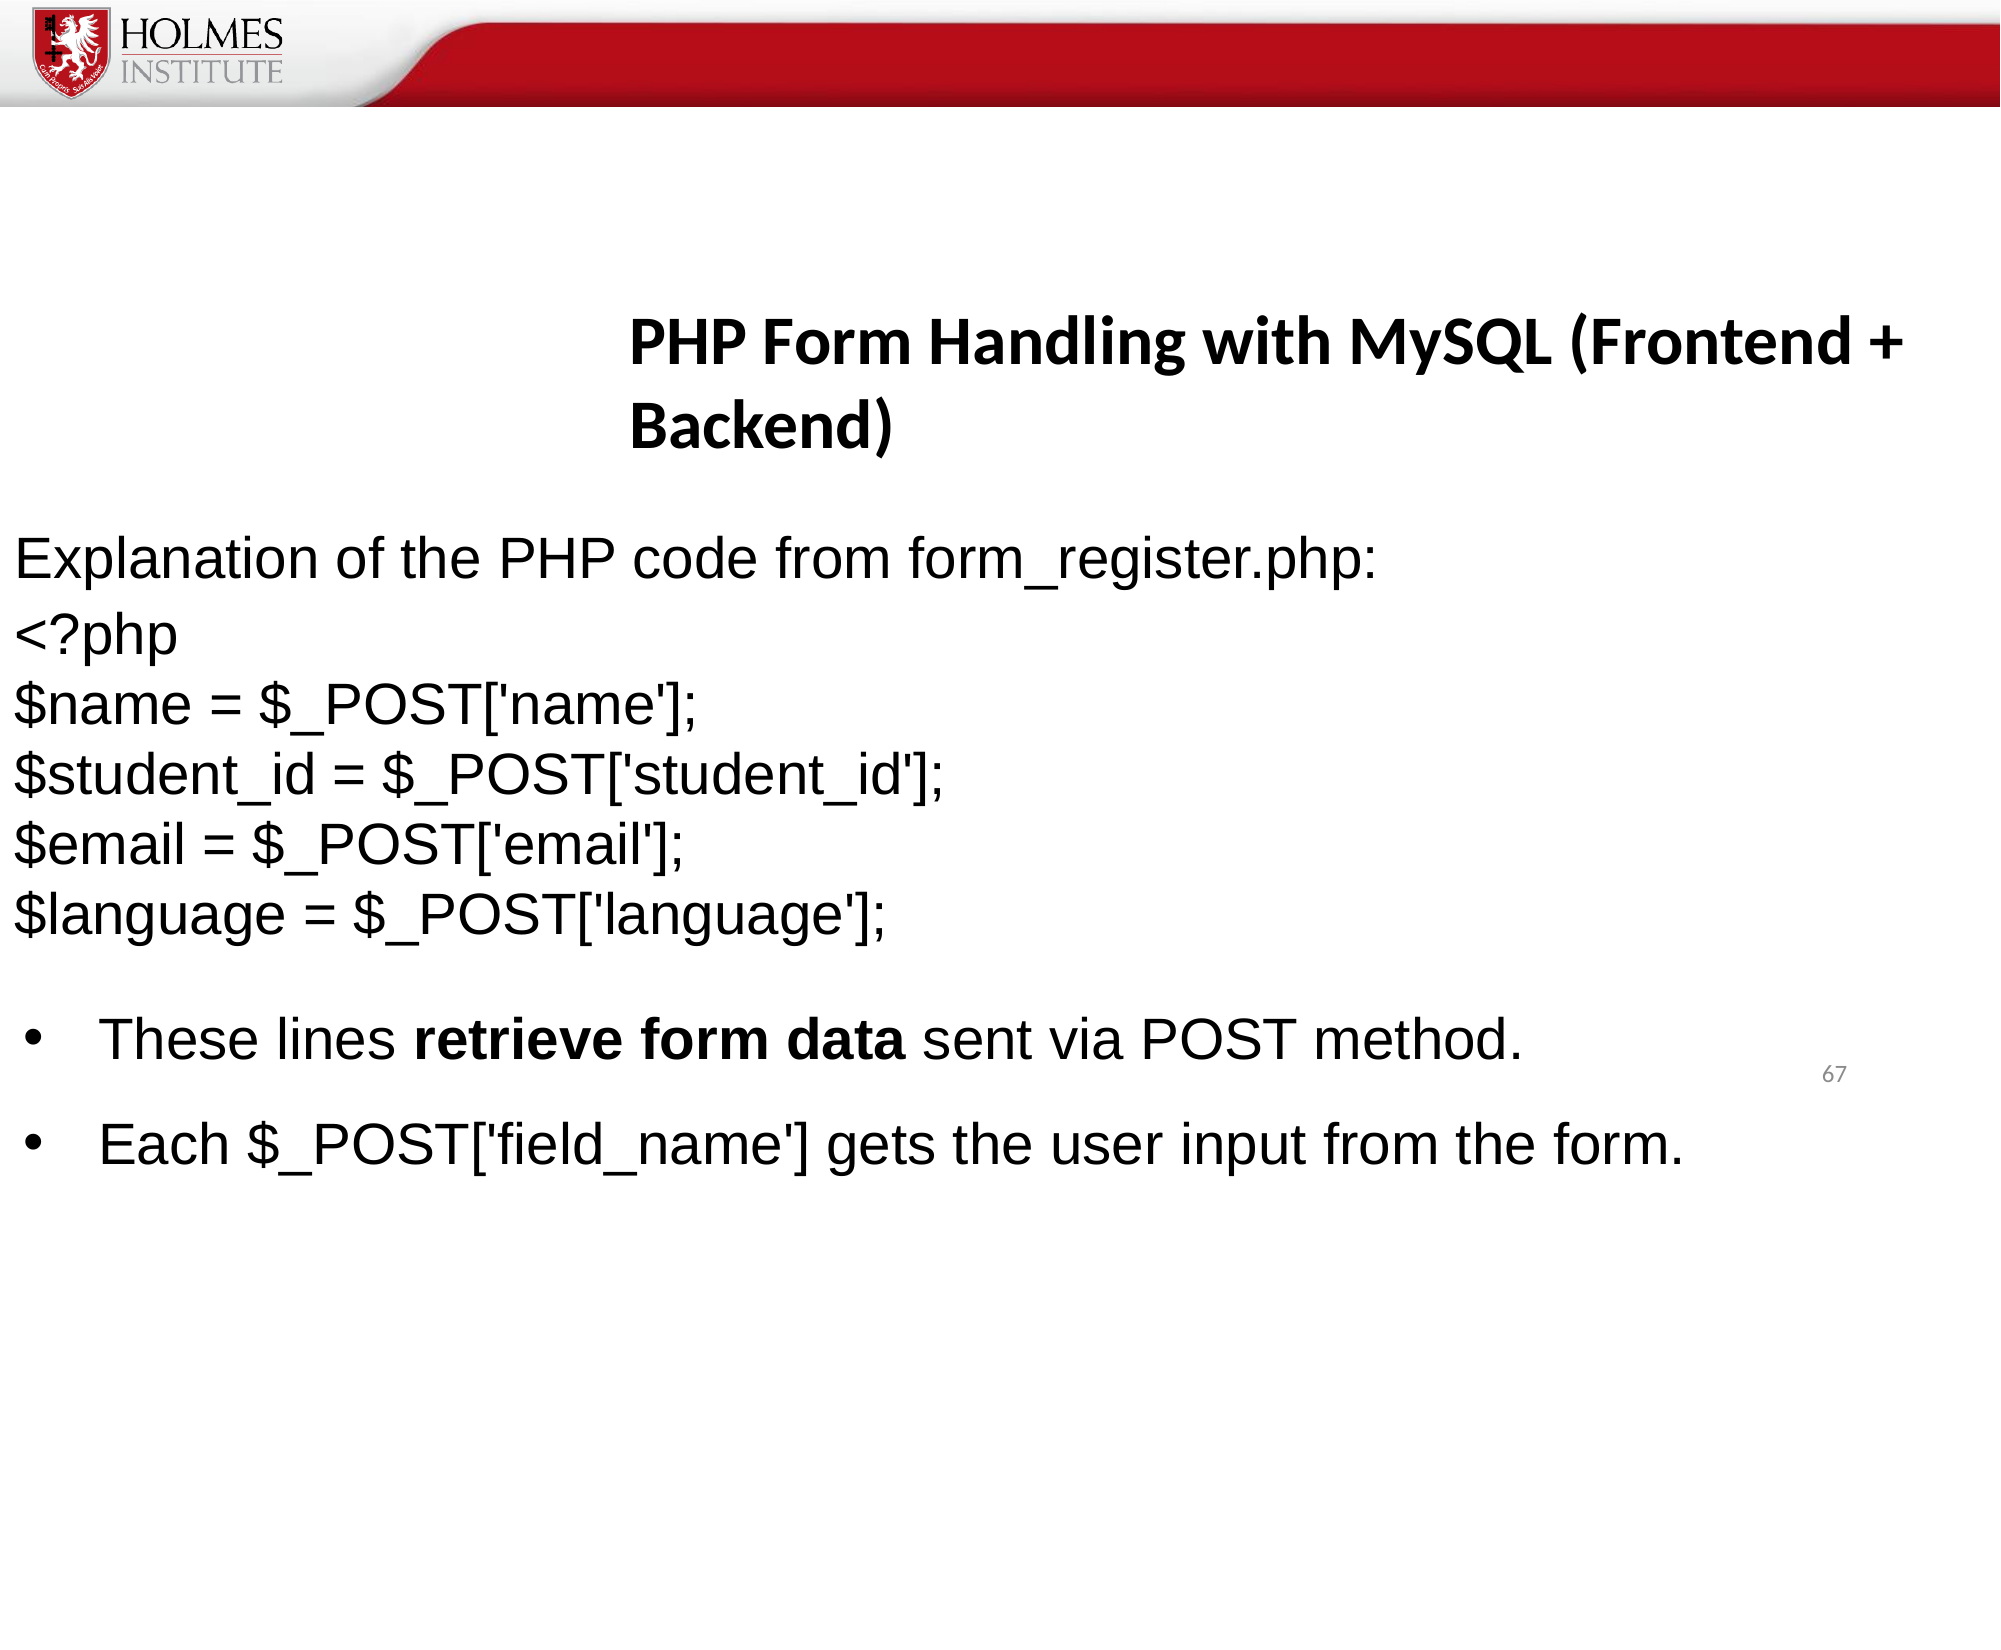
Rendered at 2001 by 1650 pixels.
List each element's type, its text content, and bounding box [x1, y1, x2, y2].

text_box These lines retrieve form data sent via POST method. Each $_POST['field_name'] gets the user input from the form. [8, 958, 1704, 1184]
title PHP Form Handling with MySQL (Frontend + Backend) [629, 295, 1925, 463]
slide_number 67 [1704, 1042, 1863, 1103]
picture [0, 0, 2000, 107]
text_box Explanation of the PHP code from form_register.php: [0, 478, 2000, 598]
text_box <?php $name = $_POST['name']; $student_id = $_POST['student_id']; $email = $_POST['email']; $language = $_POST['language']; [0, 588, 1011, 954]
